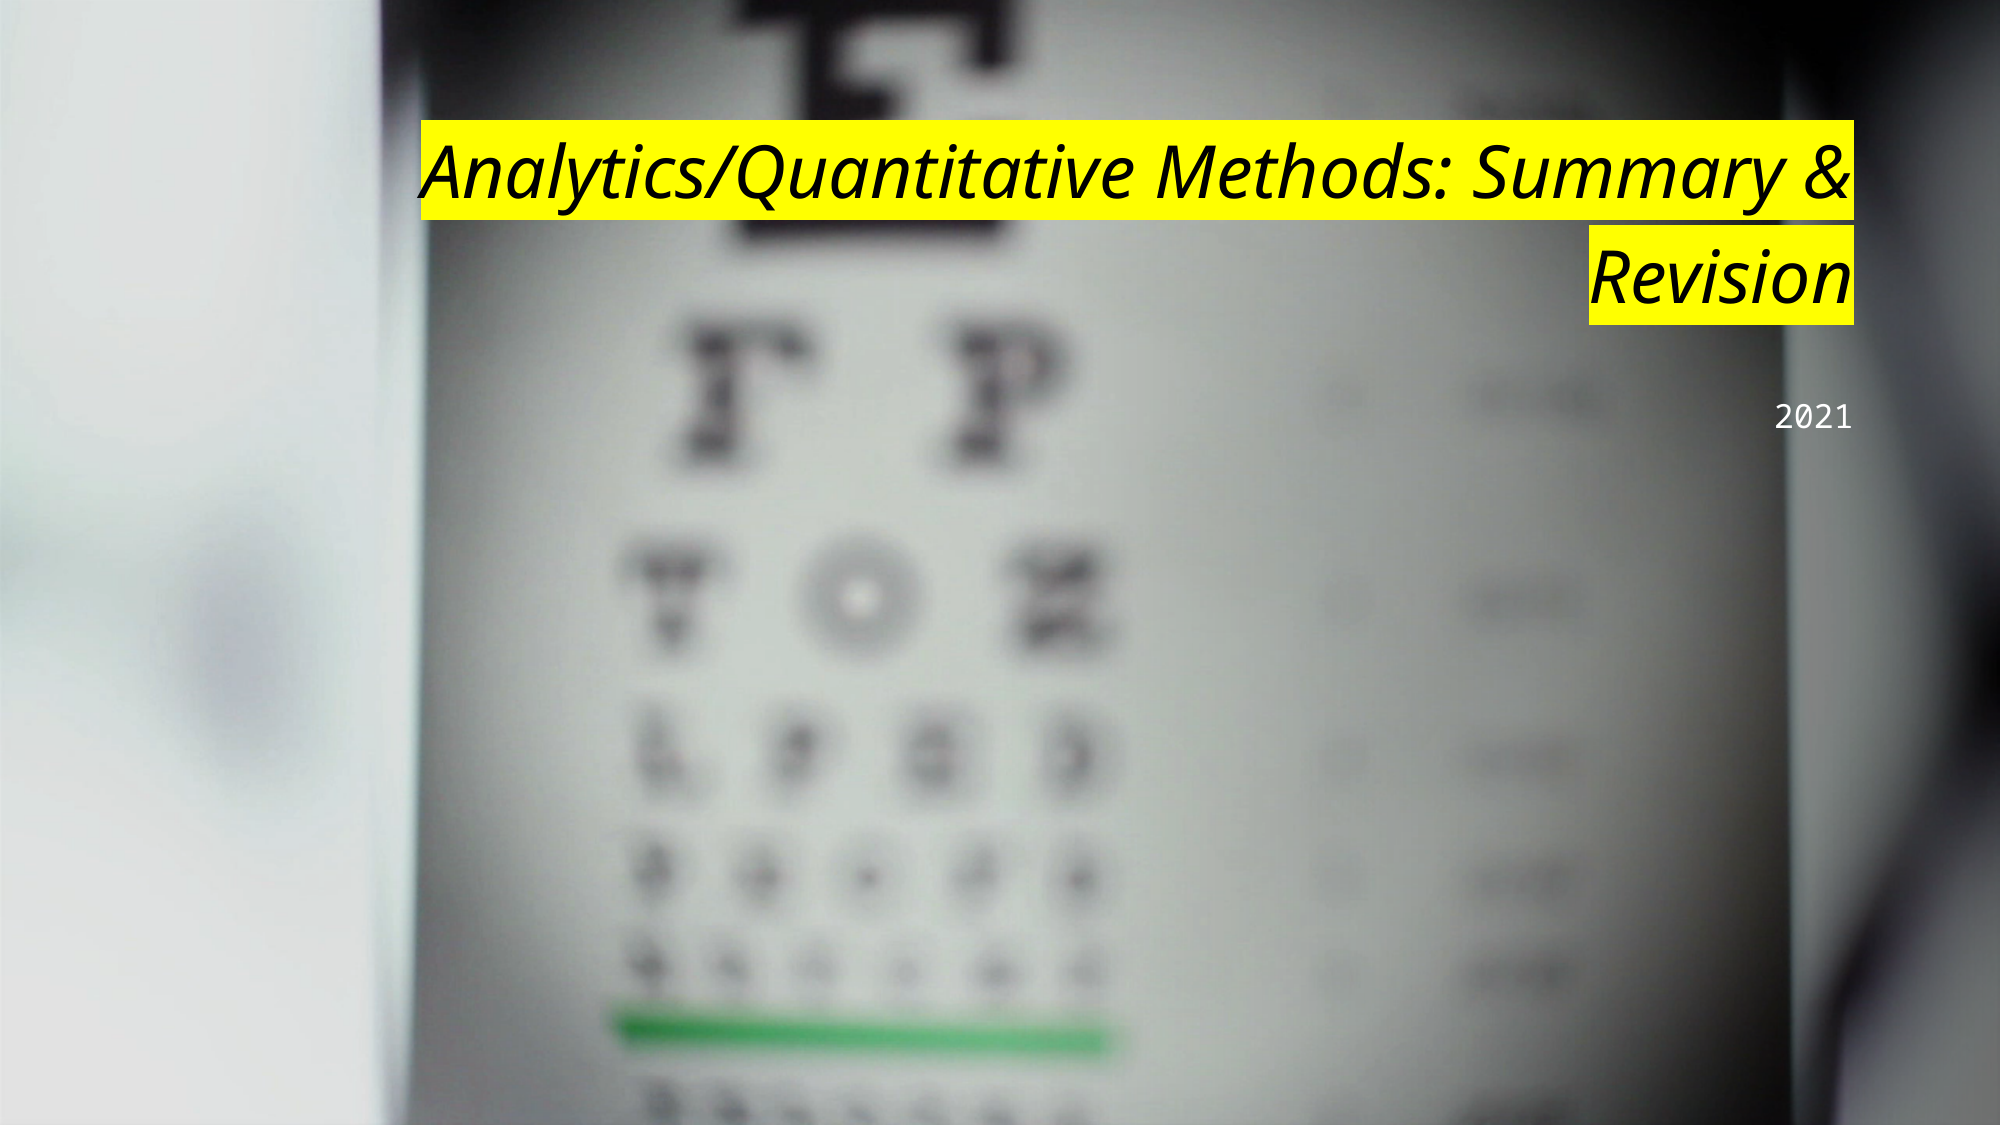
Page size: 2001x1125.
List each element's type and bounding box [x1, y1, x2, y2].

text_box [0, 0, 2000, 1125]
